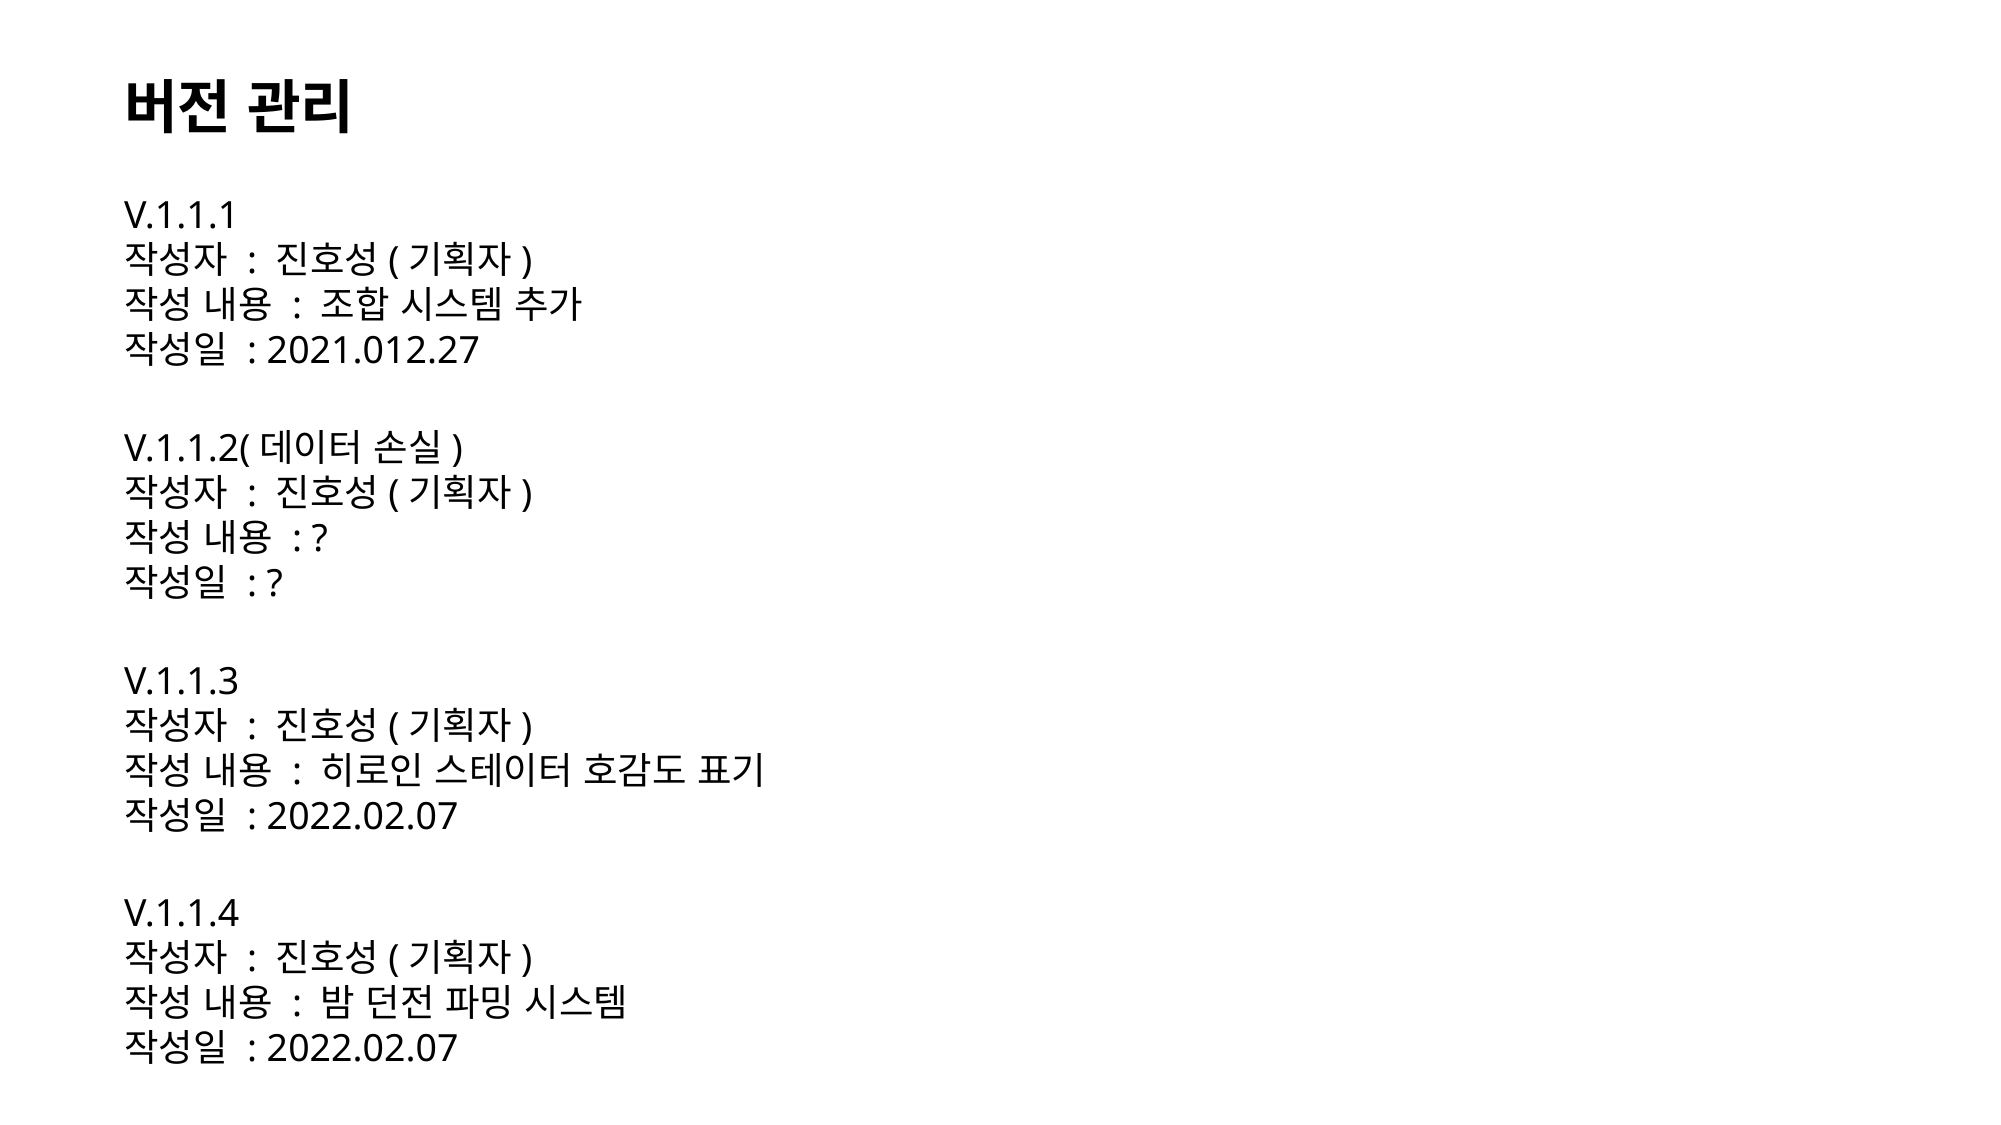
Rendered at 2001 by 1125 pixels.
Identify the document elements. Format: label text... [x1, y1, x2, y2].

text_box V.1.1.4 작성자 : 진호성(기획자) 작성 내용 : 밤 던전 파밍 시스템 작성일 : 2022.02.07 [109, 881, 1624, 1077]
text_box V.1.1.3 작성자 : 진호성(기획자) 작성 내용 : 히로인 스테이터 호감도 표기 작성일 : 2022.02.07 [109, 649, 1624, 845]
text_box V.1.1.2(데이터 손실) 작성자 : 진호성(기획자) 작성 내용 : ? 작성일 : ? [109, 416, 1624, 612]
text_box V.1.1.1 작성자 : 진호성(기획자) 작성 내용 : 조합 시스템 추가 작성일 : 2021.012.27 [109, 184, 1624, 379]
text_box 버전 관리 [109, 62, 480, 148]
